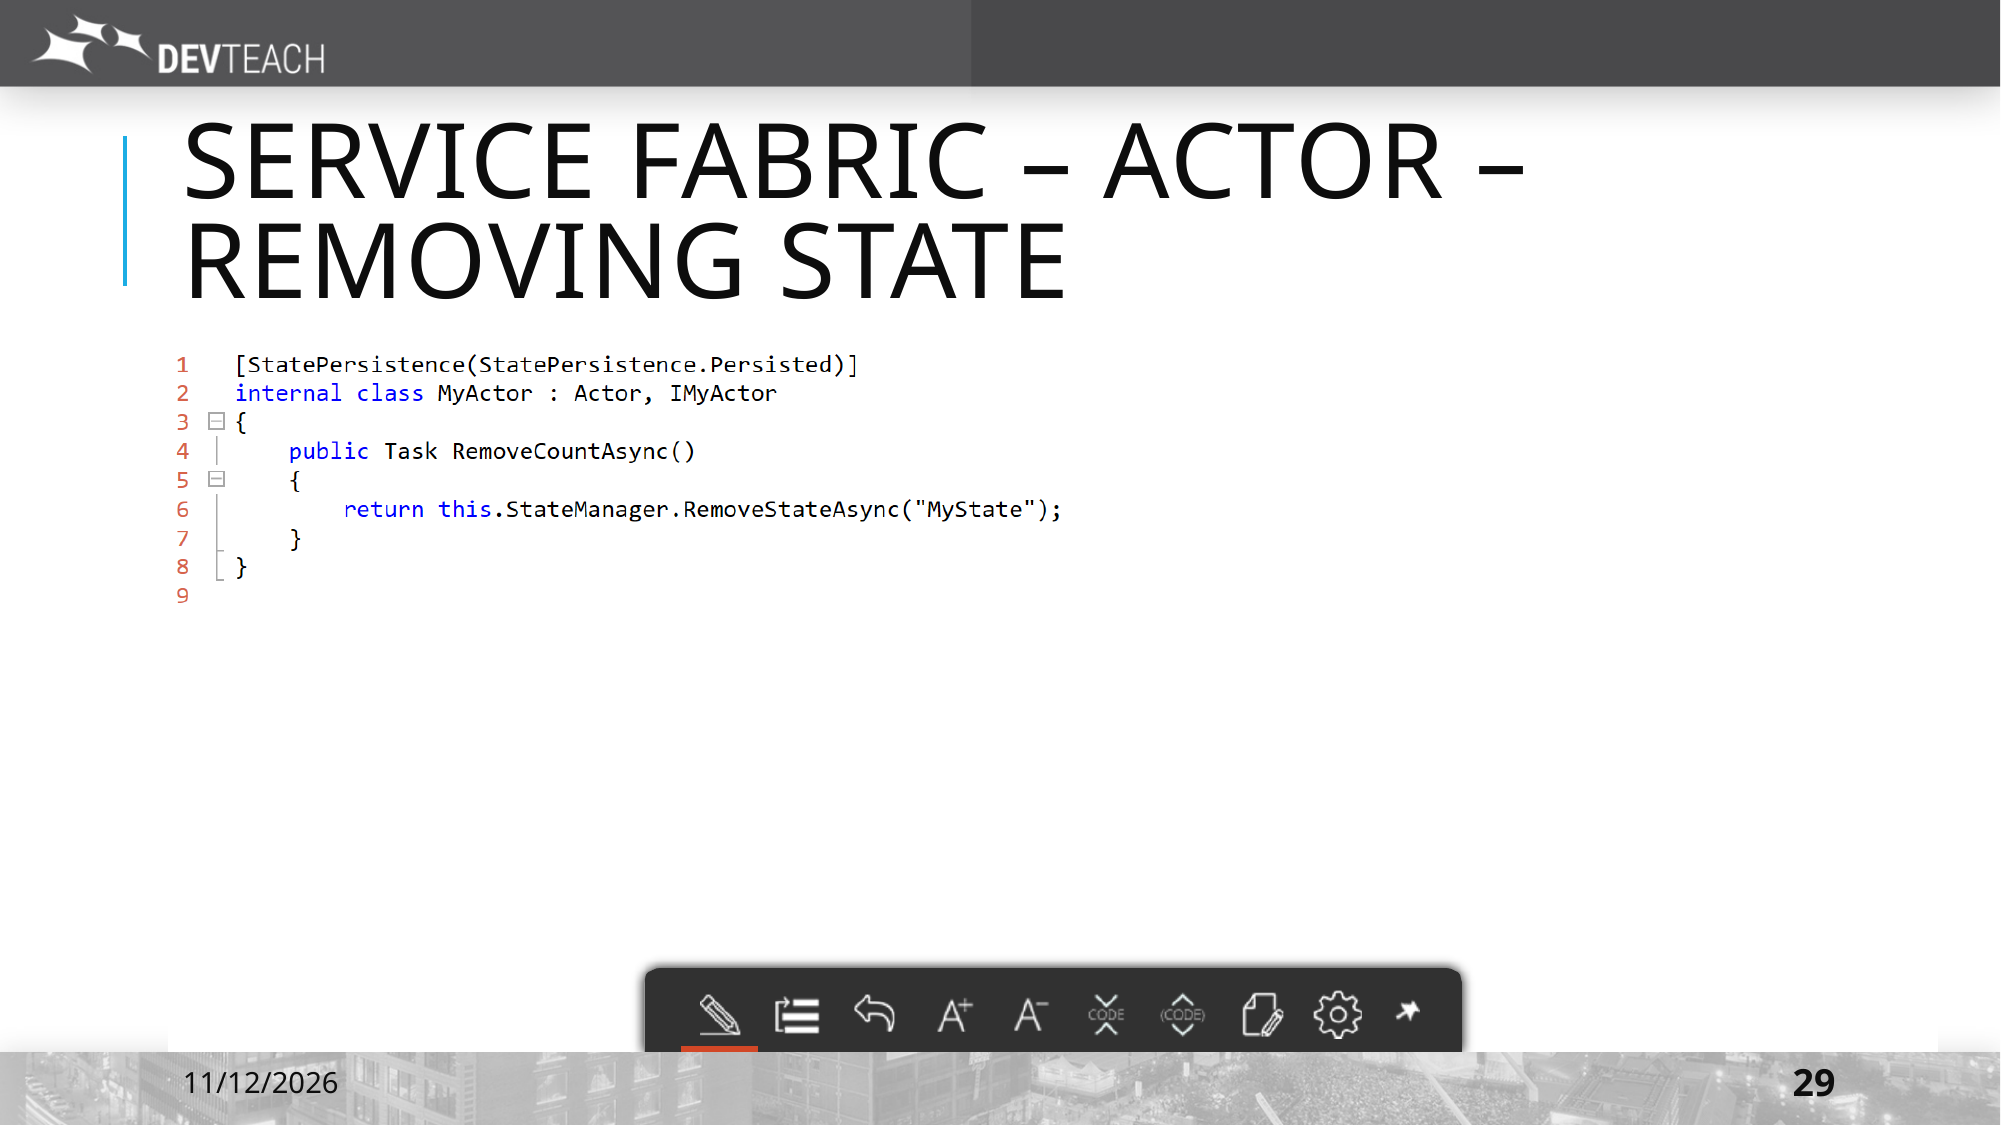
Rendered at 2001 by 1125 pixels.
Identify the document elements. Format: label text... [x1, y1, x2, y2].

picture [0, 0, 2001, 1125]
title Service fabric – Actor – Removing state [168, 96, 1763, 341]
slide_number 29 [1777, 1061, 1938, 1107]
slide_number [168, 1061, 522, 1107]
